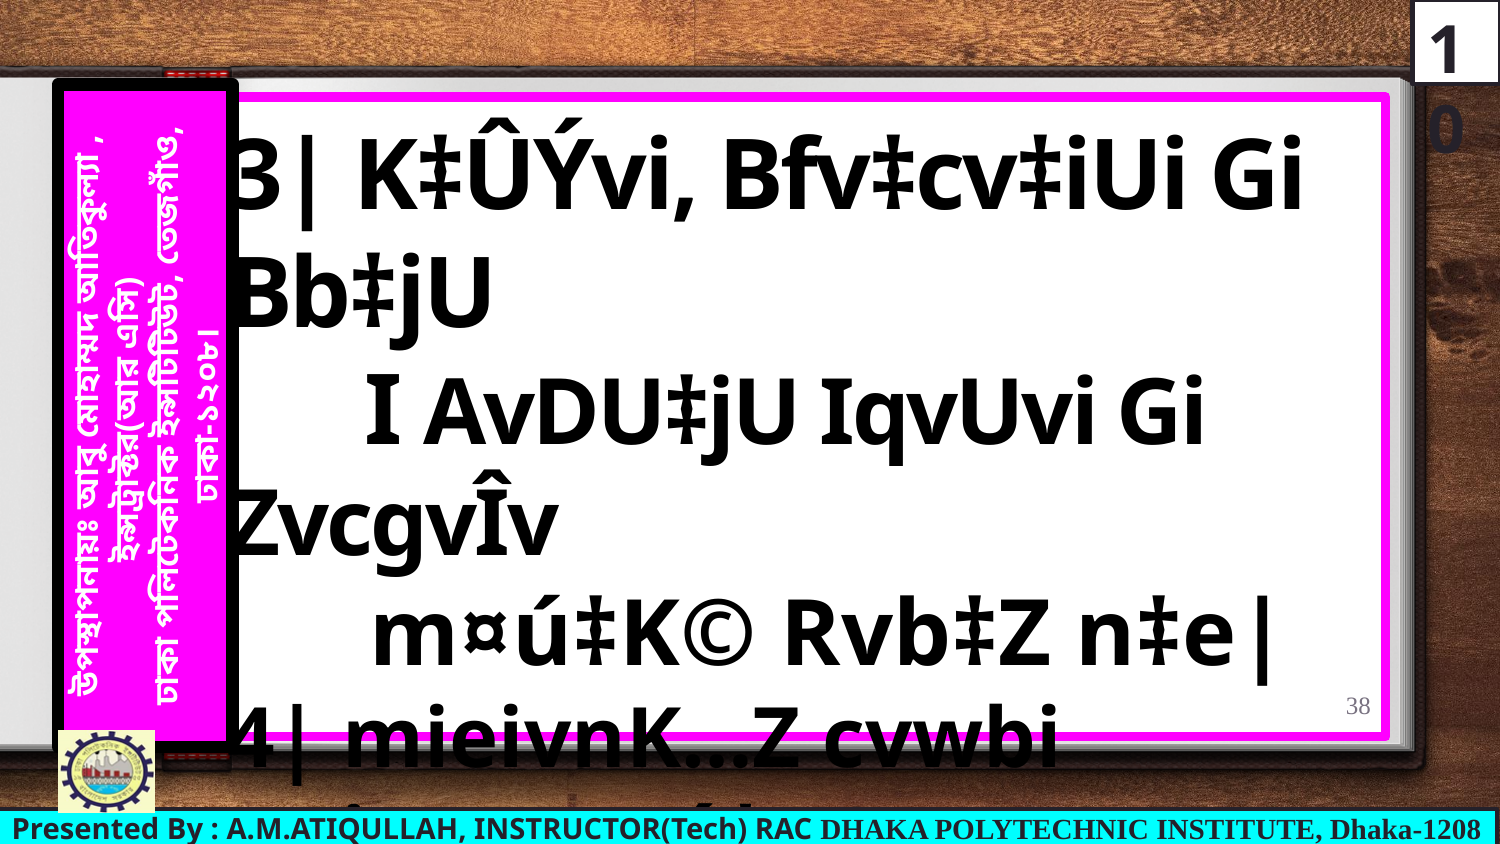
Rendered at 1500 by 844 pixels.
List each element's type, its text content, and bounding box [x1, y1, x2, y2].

text_box উপস্থাপনায়ঃ আবু মোহাম্মদ আতিকুল্যা , ইন্সট্রাক্টর(আর এসি) ঢাকা পলিটেকনিক ইন্সটিটিউট, তেজগাঁও, ঢাকা-১২০৮। [58, 84, 233, 747]
text_box Presented By : A.M.ATIQULLAH, INSTRUCTOR(Tech) RAC DHAKA POLYTECHNIC INSTITUTE, Dhaka-1208 [0, 807, 1499, 844]
text_box 10 [1410, 0, 1500, 86]
subtitle 3| K‡ÛÝvi, Bfv‡cv‡iUi Gi Bb‡jU I AvDU‡jU IqvUvi Gi ZvcgvÎv m¤ú‡K© Rvb‡Z n‡e| 4| mieivnK…Z cvwbi cwigvY m¤ú‡K© Rvb‡Z n‡e| 5| Kzwjs †iÄ m¤ú‡K© Rvb‡Z n‡e| [233, 95, 1388, 739]
slide_number 38 [1295, 672, 1386, 737]
picture [0, 0, 1500, 844]
